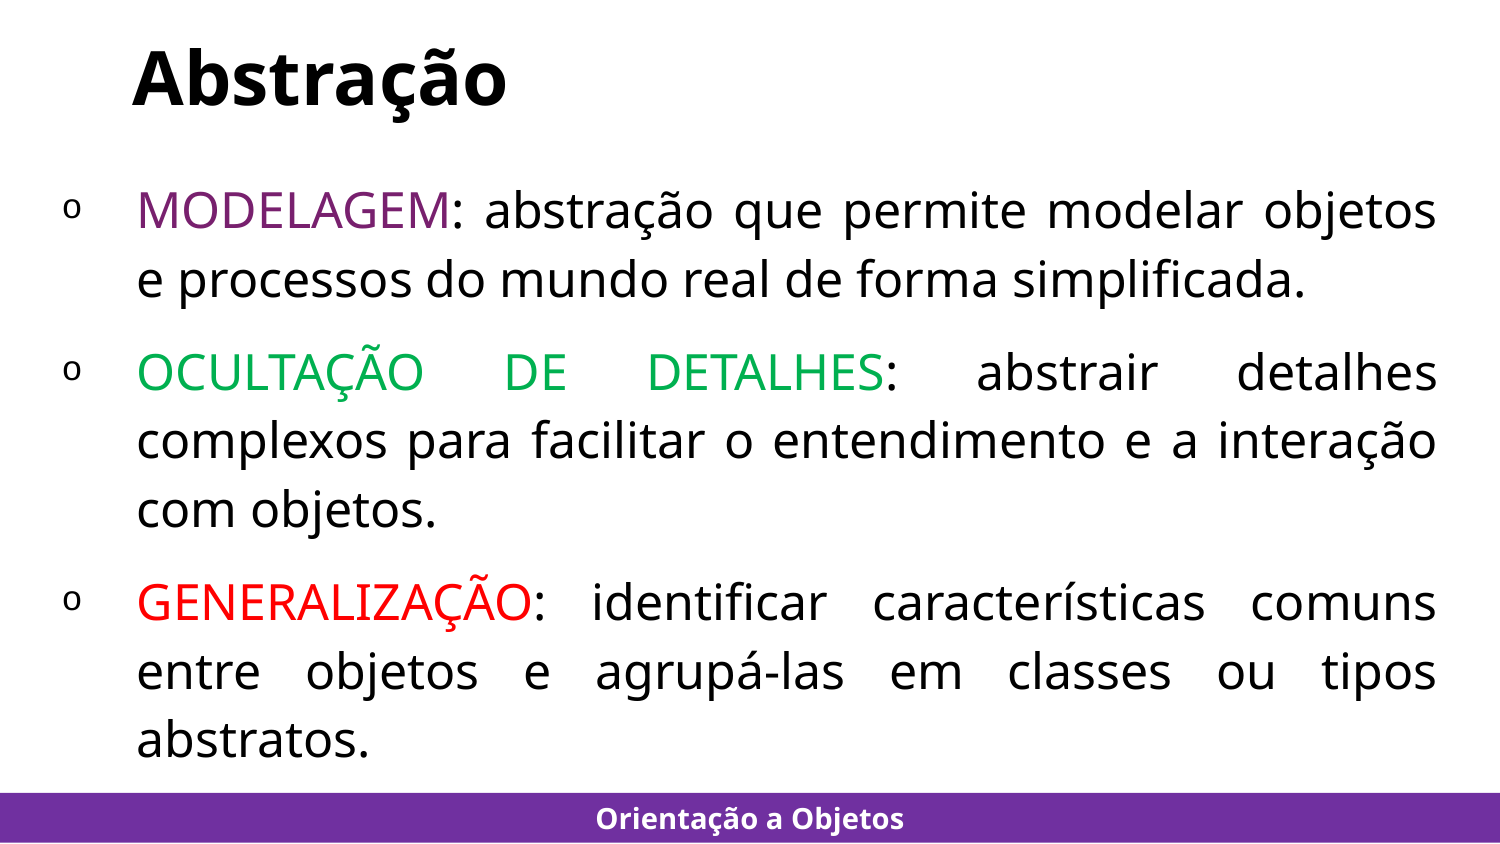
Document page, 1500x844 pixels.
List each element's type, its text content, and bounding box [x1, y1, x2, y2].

title Abstração [0, 0, 1500, 164]
text_box Modelagem: abstração que permite modelar objetos e processos do mundo real de forma simplificada. Ocultação de detalhes: abstrair detalhes complexos para facilitar o entendimento e a interação com objetos. Generalização: identificar características comuns entre objetos e agrupá-las em classes ou tipos abstratos. [46, 163, 1453, 775]
